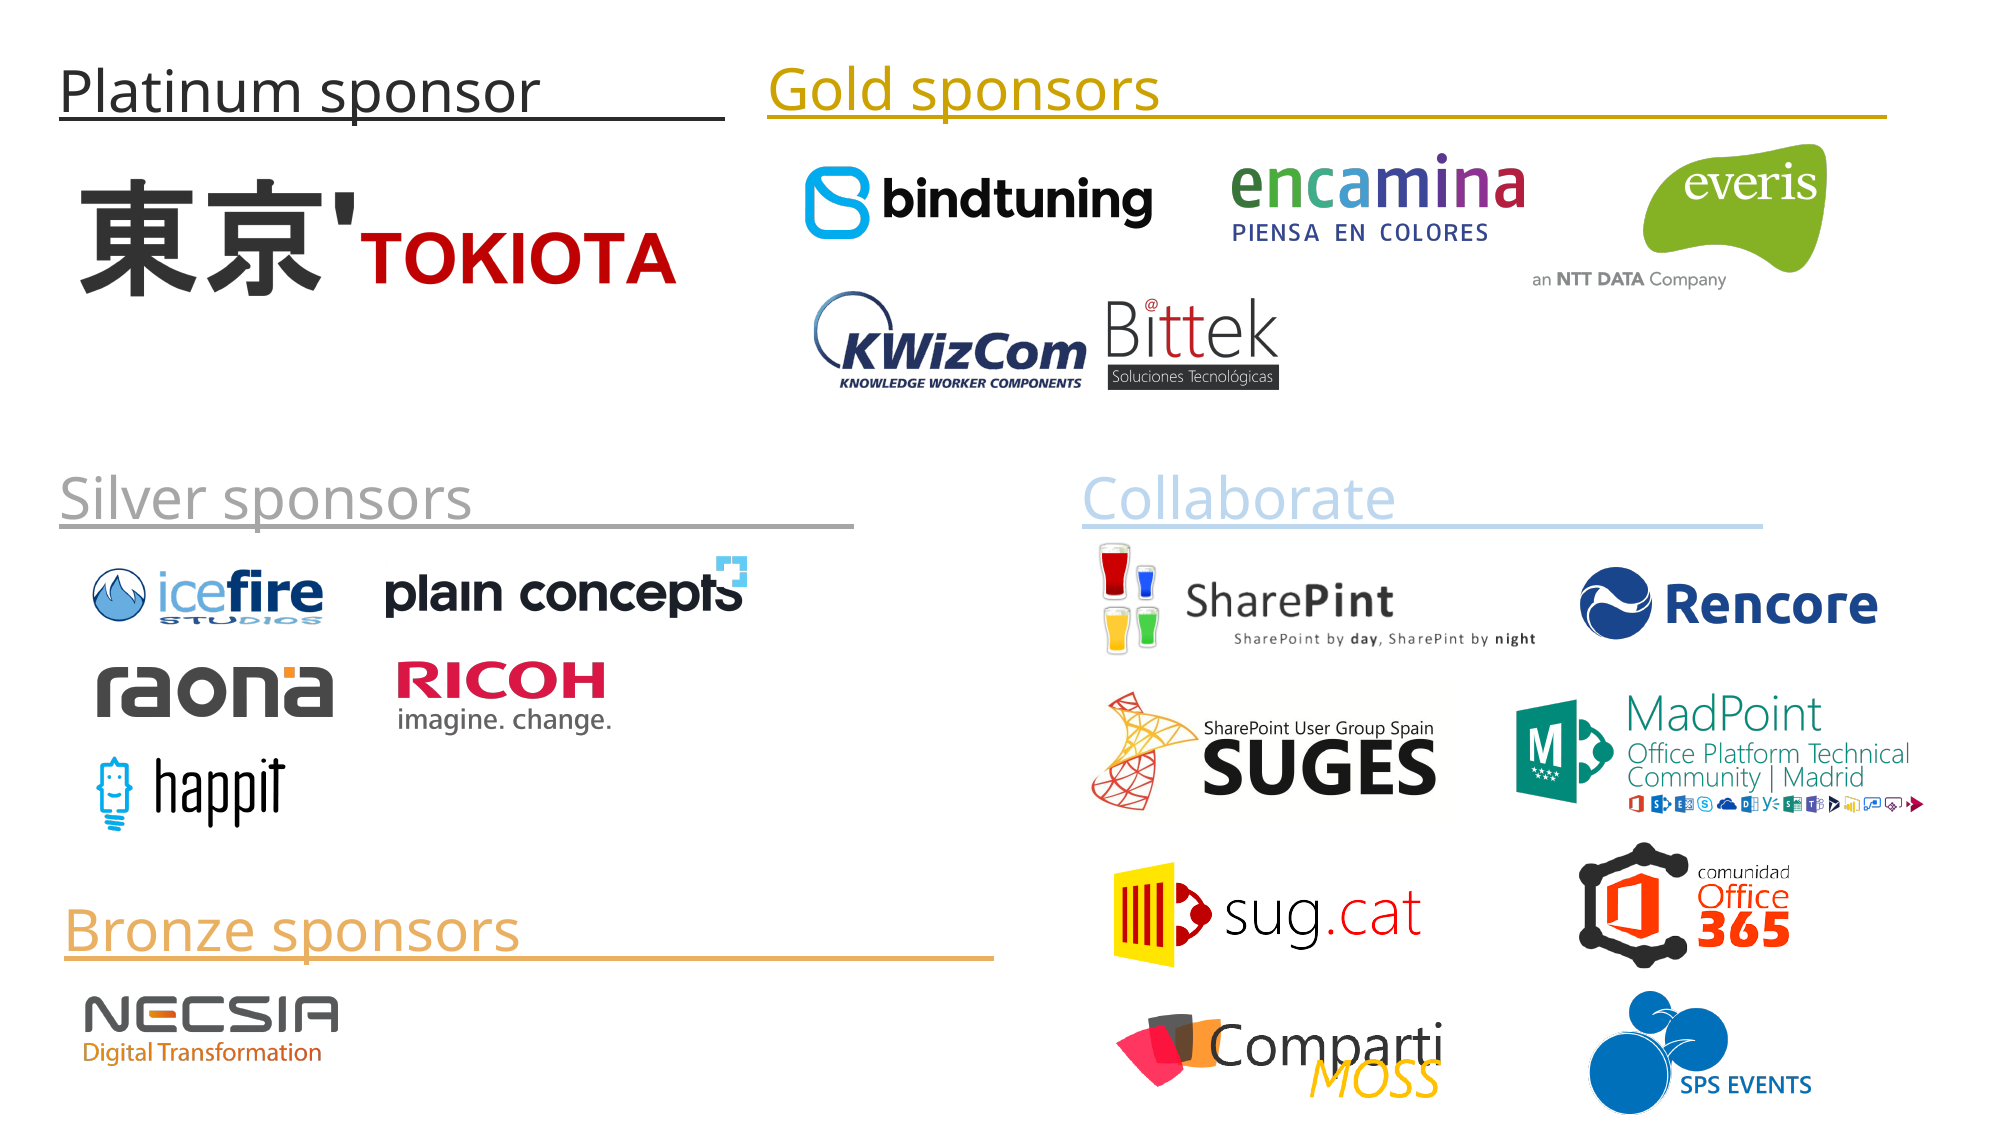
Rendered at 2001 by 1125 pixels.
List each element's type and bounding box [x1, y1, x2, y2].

picture [1107, 298, 1280, 390]
picture [1080, 520, 1947, 830]
picture [1113, 1003, 1452, 1102]
picture [1588, 991, 1811, 1115]
picture [97, 667, 333, 717]
picture [813, 291, 1099, 388]
picture [77, 557, 333, 635]
picture [377, 641, 625, 750]
picture [815, 189, 860, 229]
picture [1113, 844, 1456, 985]
picture [77, 990, 345, 1072]
picture [822, 166, 1152, 240]
picture [804, 166, 823, 240]
picture [1571, 834, 1796, 976]
picture [386, 556, 747, 618]
picture [1232, 64, 1909, 370]
picture [61, 749, 319, 836]
picture [71, 173, 685, 306]
